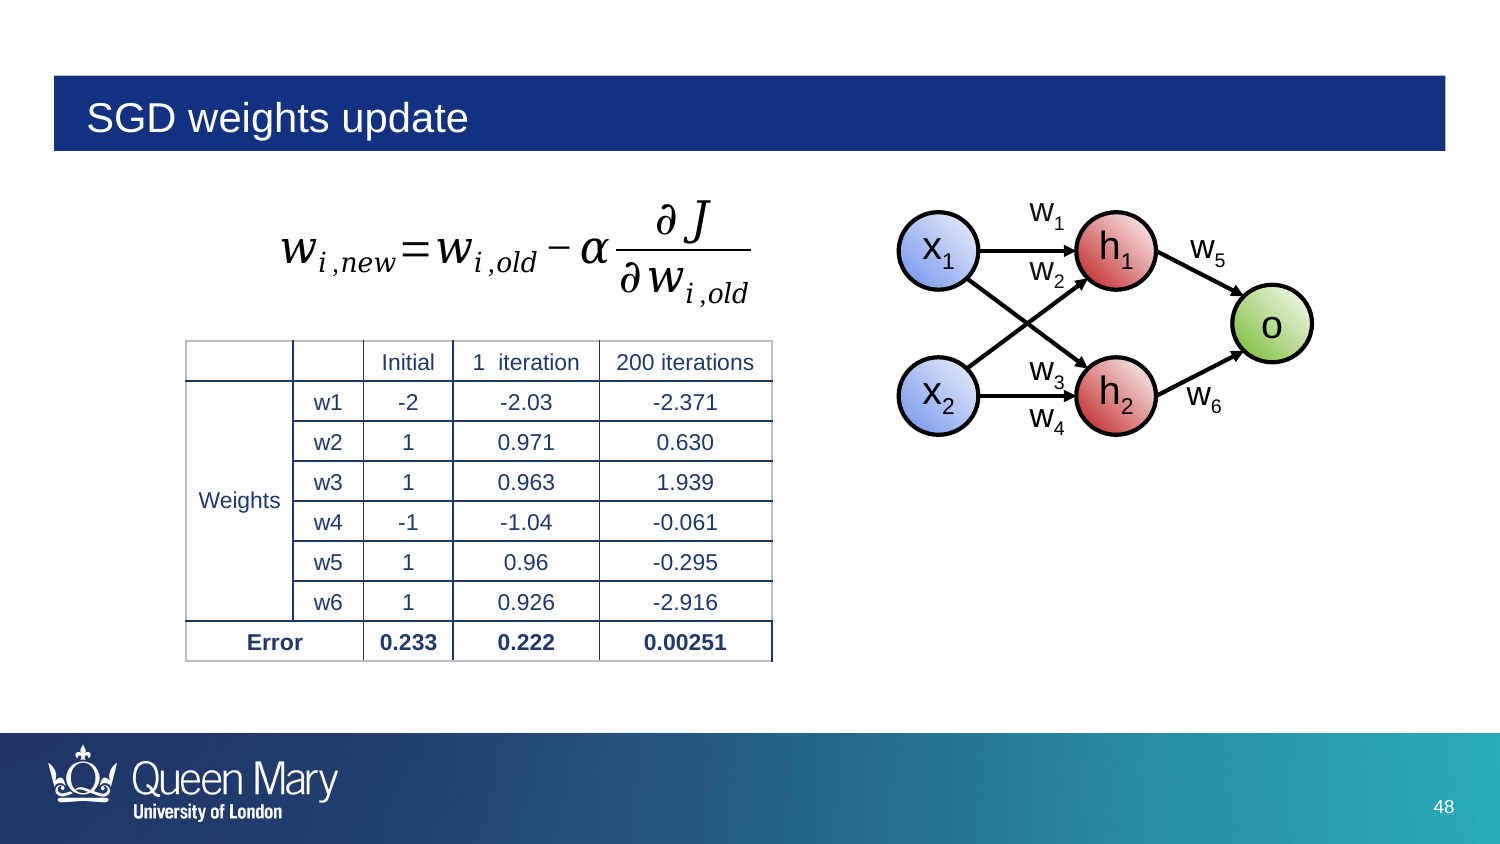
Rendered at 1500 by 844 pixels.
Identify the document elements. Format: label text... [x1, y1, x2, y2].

table_cell -1 [364, 502, 452, 540]
text_box o [1232, 284, 1313, 363]
text_box h1 [1076, 212, 1156, 290]
text_box w1 [1023, 181, 1071, 240]
text_box x1 [898, 212, 979, 290]
table_cell 1 [364, 542, 452, 580]
table_cell 0.00251 [600, 622, 771, 660]
text_box w4 [1023, 399, 1071, 445]
table_cell -2.371 [600, 382, 771, 420]
table_cell 1 [364, 422, 452, 460]
table_header [294, 342, 363, 380]
title SGD weights update [71, 89, 1429, 135]
table_cell -2.916 [600, 582, 771, 620]
picture [0, 733, 1500, 844]
table_cell w4 [294, 502, 363, 540]
table_cell -0.061 [600, 502, 771, 540]
table_cell 0.96 [454, 542, 599, 580]
table_cell 0.233 [364, 622, 452, 660]
table_header Initial [364, 342, 452, 380]
table_cell w3 [294, 462, 363, 500]
table_cell -2.03 [454, 382, 599, 420]
table_cell 0.926 [454, 582, 599, 620]
table_header [187, 342, 292, 380]
table_cell -0.295 [600, 542, 771, 580]
text_box w2 [1023, 252, 1071, 278]
table_cell -2 [364, 382, 452, 420]
table_cell Weights [187, 382, 292, 620]
table_cell Error [187, 622, 363, 660]
text_box w2 [1023, 240, 1071, 250]
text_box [1156, 250, 1244, 297]
table_cell w1 [294, 382, 363, 420]
text_box w6 [1180, 396, 1228, 423]
text_box w5 [1184, 219, 1232, 250]
text_box x2 [898, 357, 979, 435]
table_cell 0.963 [454, 462, 599, 500]
table_cell 0.222 [454, 622, 599, 660]
table_cell -1.04 [454, 502, 599, 540]
table_cell w6 [294, 582, 363, 620]
table_cell 1.939 [600, 462, 771, 500]
table_cell 0.971 [454, 422, 599, 460]
text_box w3 [1023, 369, 1071, 395]
table_cell w5 [294, 542, 363, 580]
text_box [966, 278, 1089, 369]
table_header 200 iterations [600, 342, 771, 380]
table_cell w2 [294, 422, 363, 460]
table_cell 0.630 [600, 422, 771, 460]
text_box h2 [1076, 357, 1156, 435]
table_cell 1 [364, 582, 452, 620]
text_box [1156, 350, 1244, 396]
table_cell 1 [364, 462, 452, 500]
table_header 1 iteration [454, 342, 599, 380]
